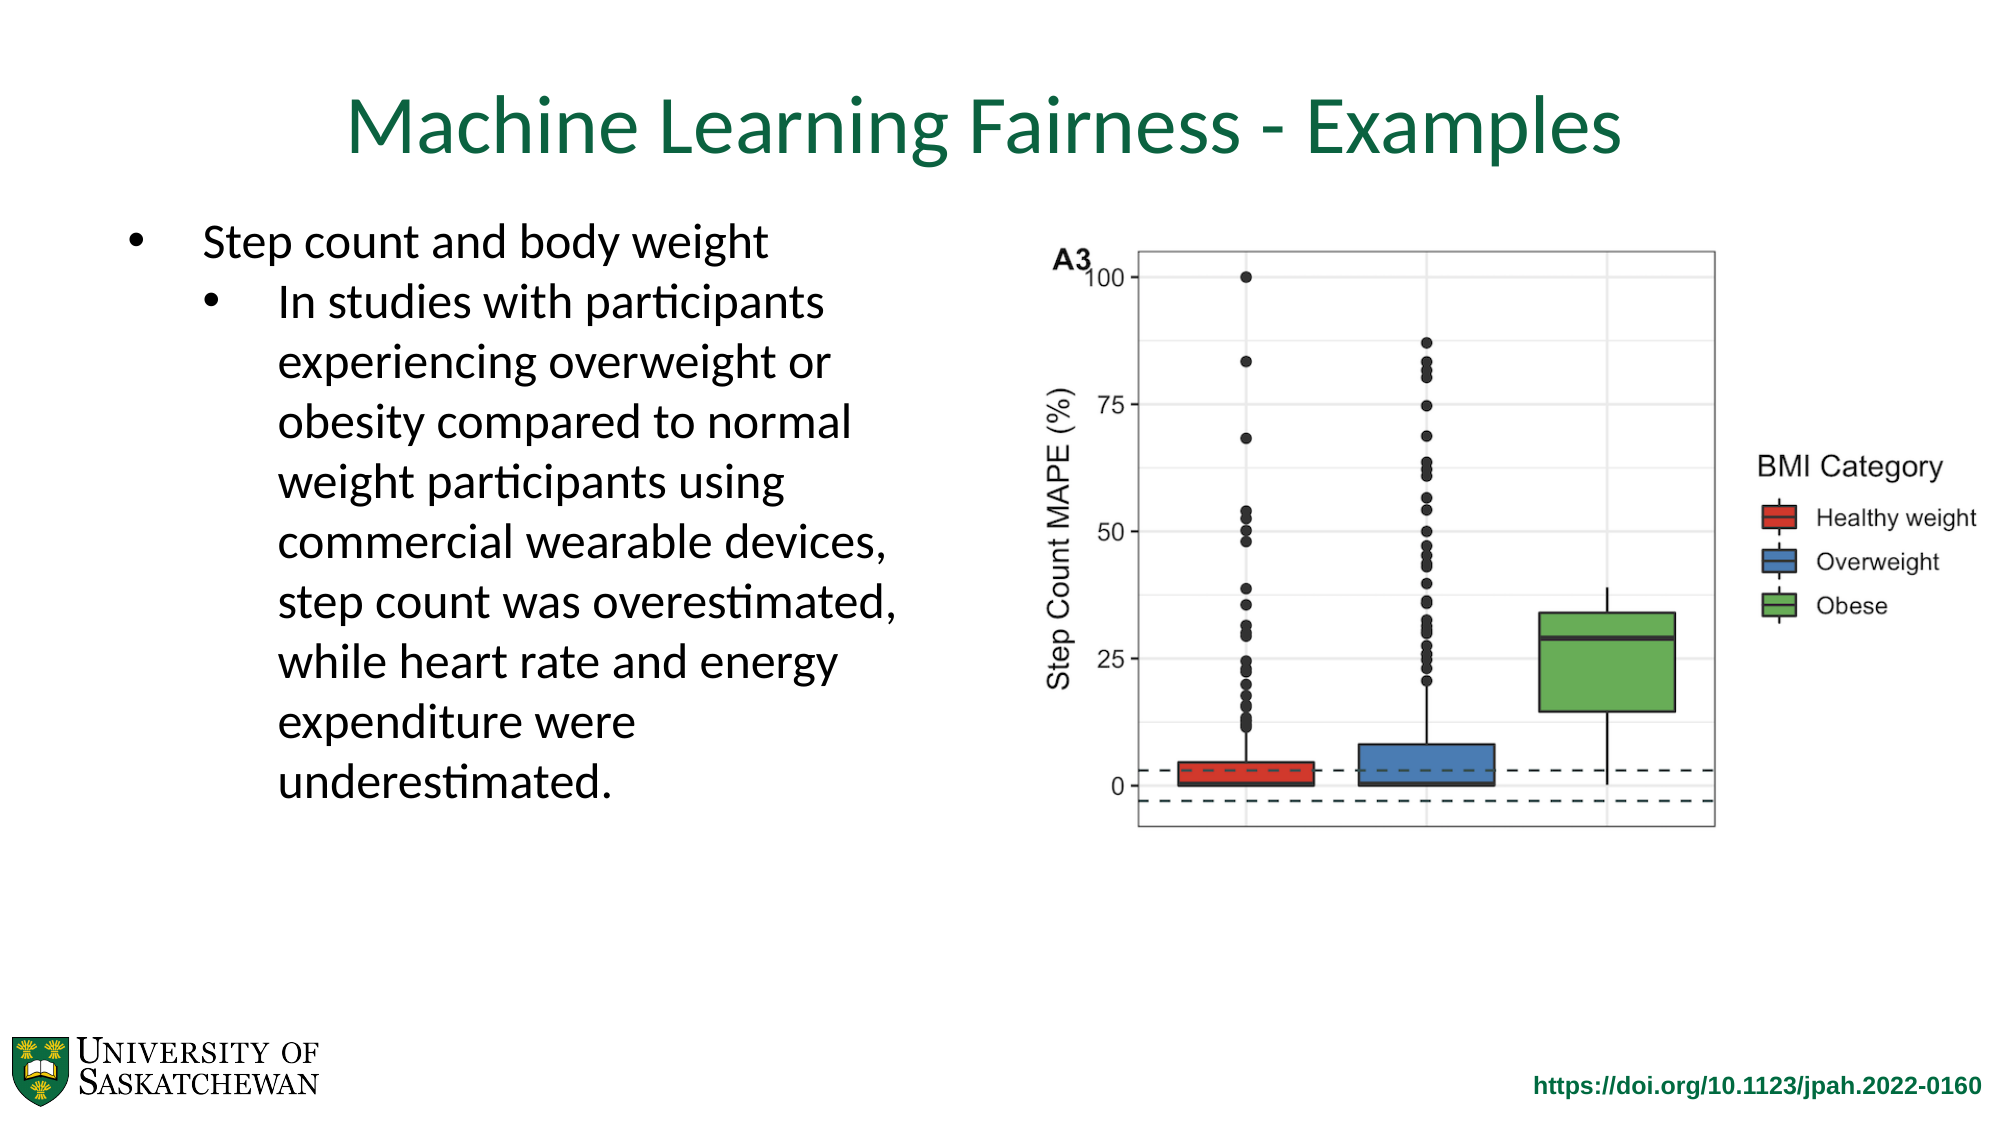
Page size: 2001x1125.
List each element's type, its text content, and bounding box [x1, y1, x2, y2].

text_box Step count and body weight In studies with participants experiencing overweight or obesity compared to normal weight participants using commercial wearable devices, step count was overestimated, while heart rate and energy expenditure were underestimated. [112, 201, 970, 817]
text_box Machine Learning Fairness - Examples [49, 62, 1921, 163]
picture [12, 1037, 319, 1107]
text_box https://doi.org/10.1123/jpah.2022-0160 [1518, 1062, 1999, 1108]
picture [1003, 243, 2000, 846]
